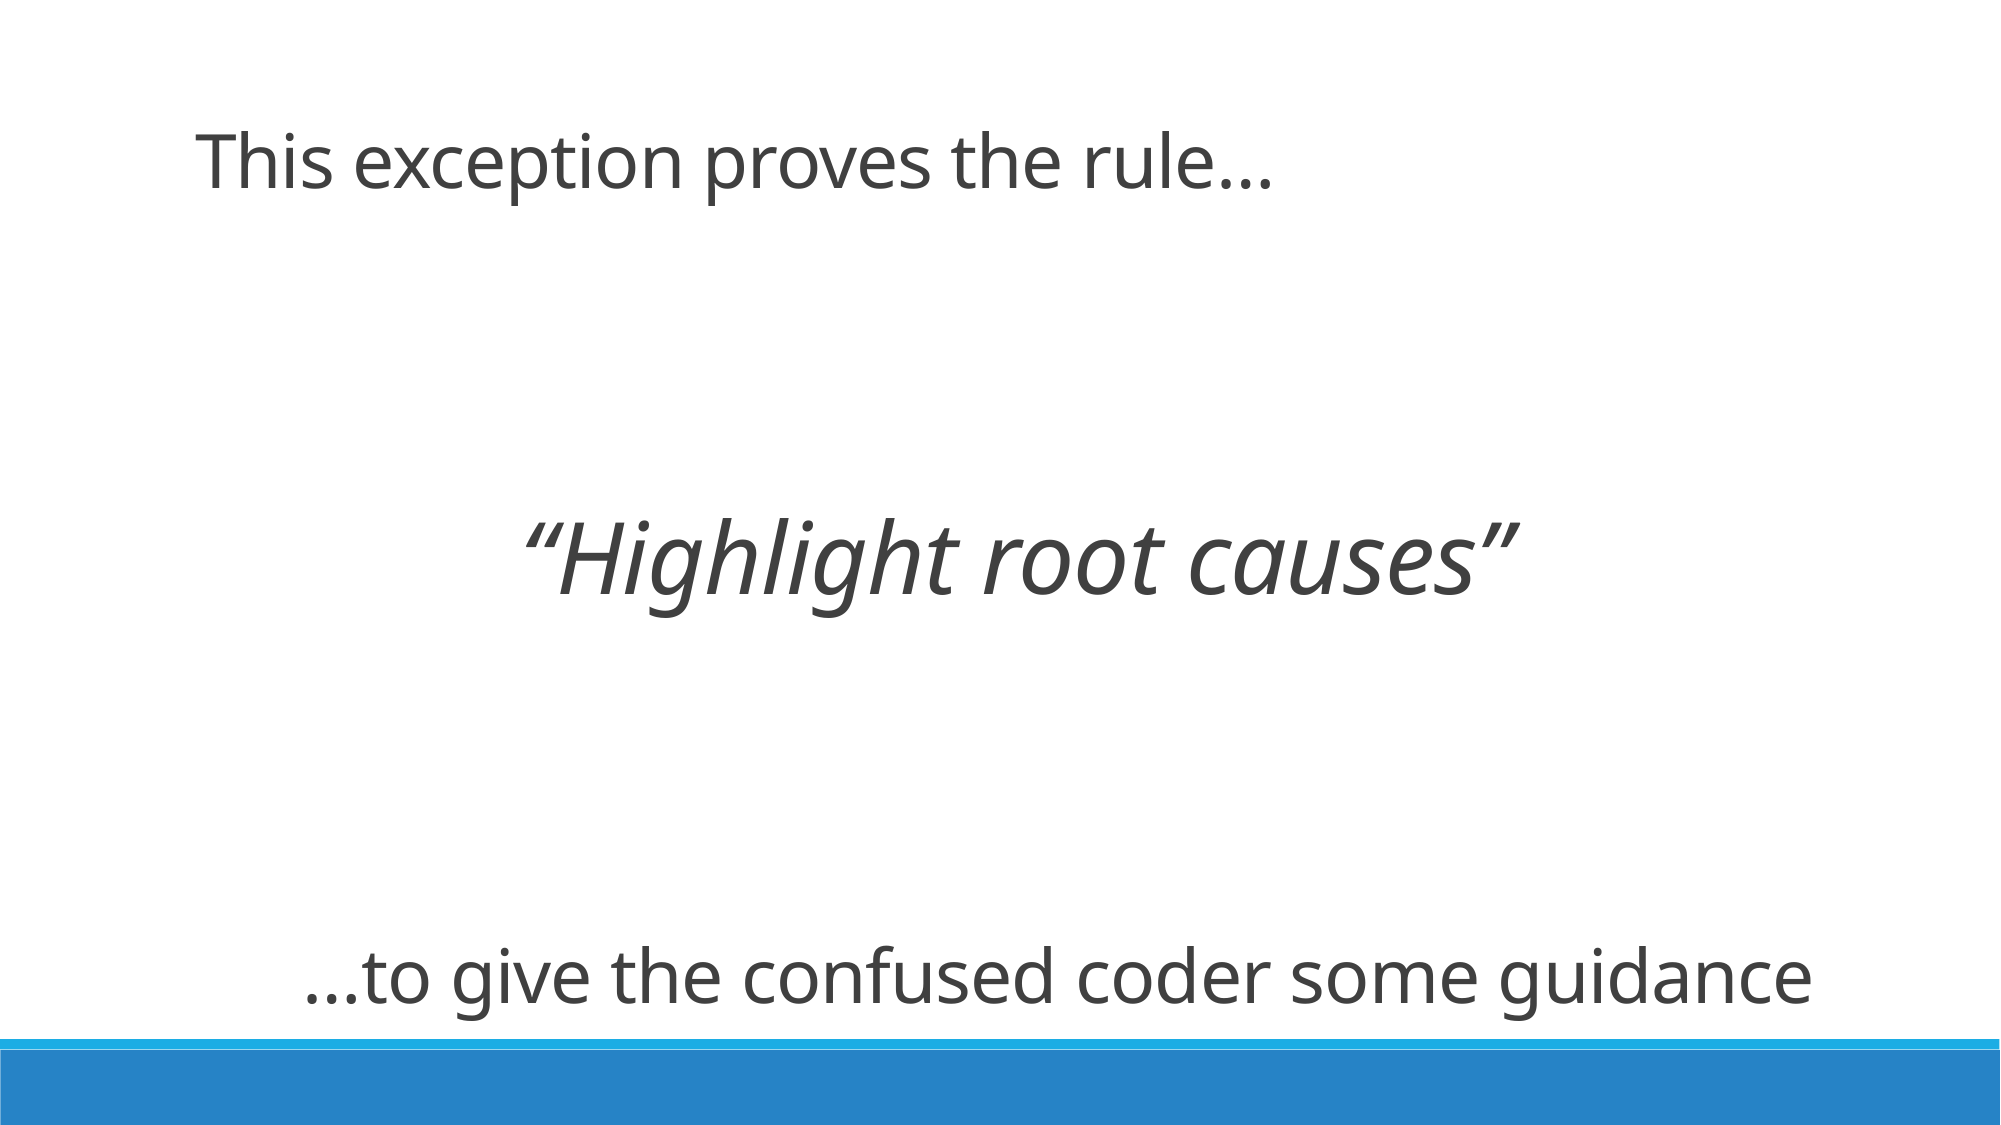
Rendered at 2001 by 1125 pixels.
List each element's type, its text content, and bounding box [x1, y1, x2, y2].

text_box …to give the confused coder some guidance [179, 858, 1830, 1027]
list “Highlight root causes” [180, 232, 1830, 858]
title This exception proves the rule… [180, 43, 1830, 212]
